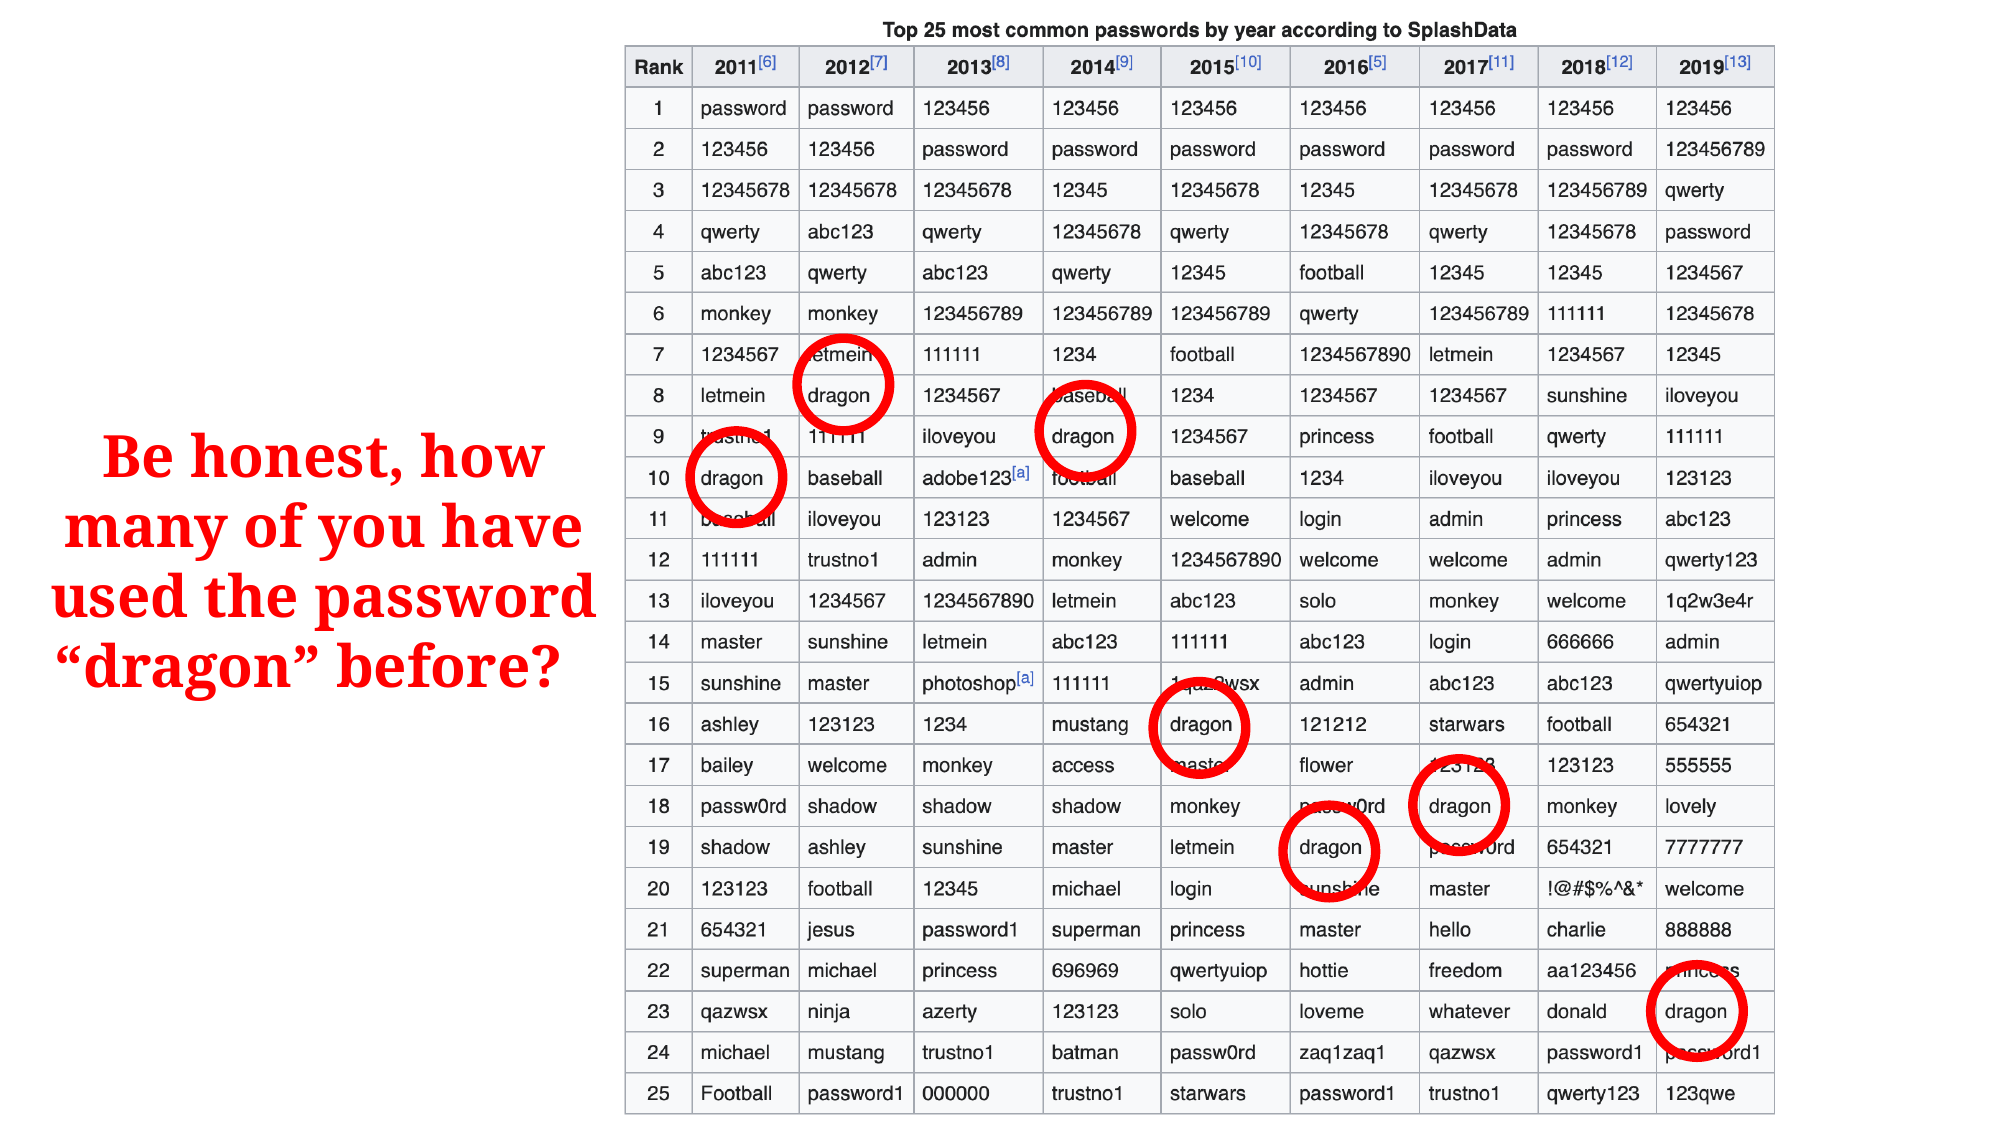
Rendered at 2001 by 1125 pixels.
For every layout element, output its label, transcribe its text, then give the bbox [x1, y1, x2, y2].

text_box Be honest, how many of you have used the password “dragon” before? [21, 411, 607, 707]
picture [607, 0, 1792, 1123]
